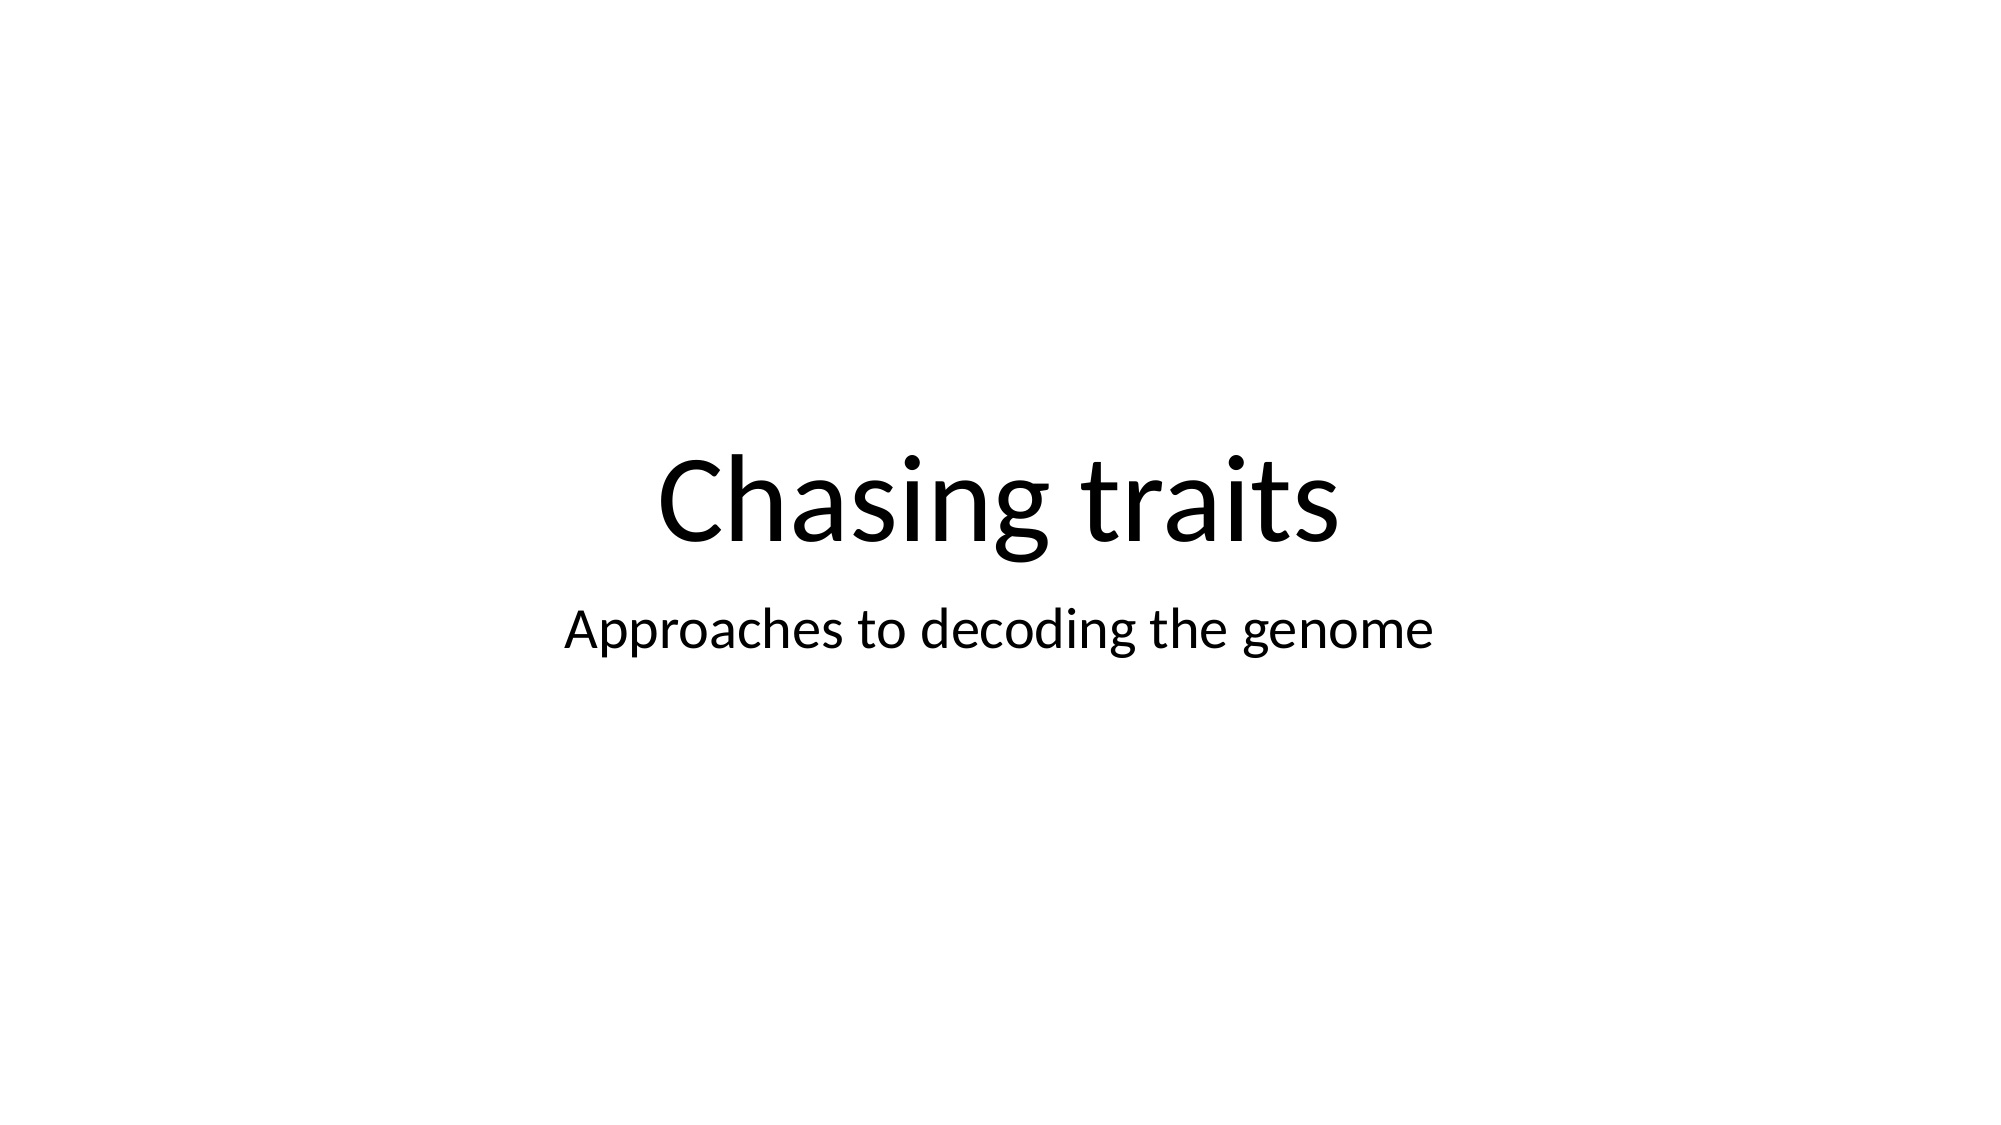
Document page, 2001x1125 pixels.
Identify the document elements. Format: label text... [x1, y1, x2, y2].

subtitle Approaches to decoding the genome [249, 590, 1750, 863]
title Chasing traits [249, 184, 1750, 576]
